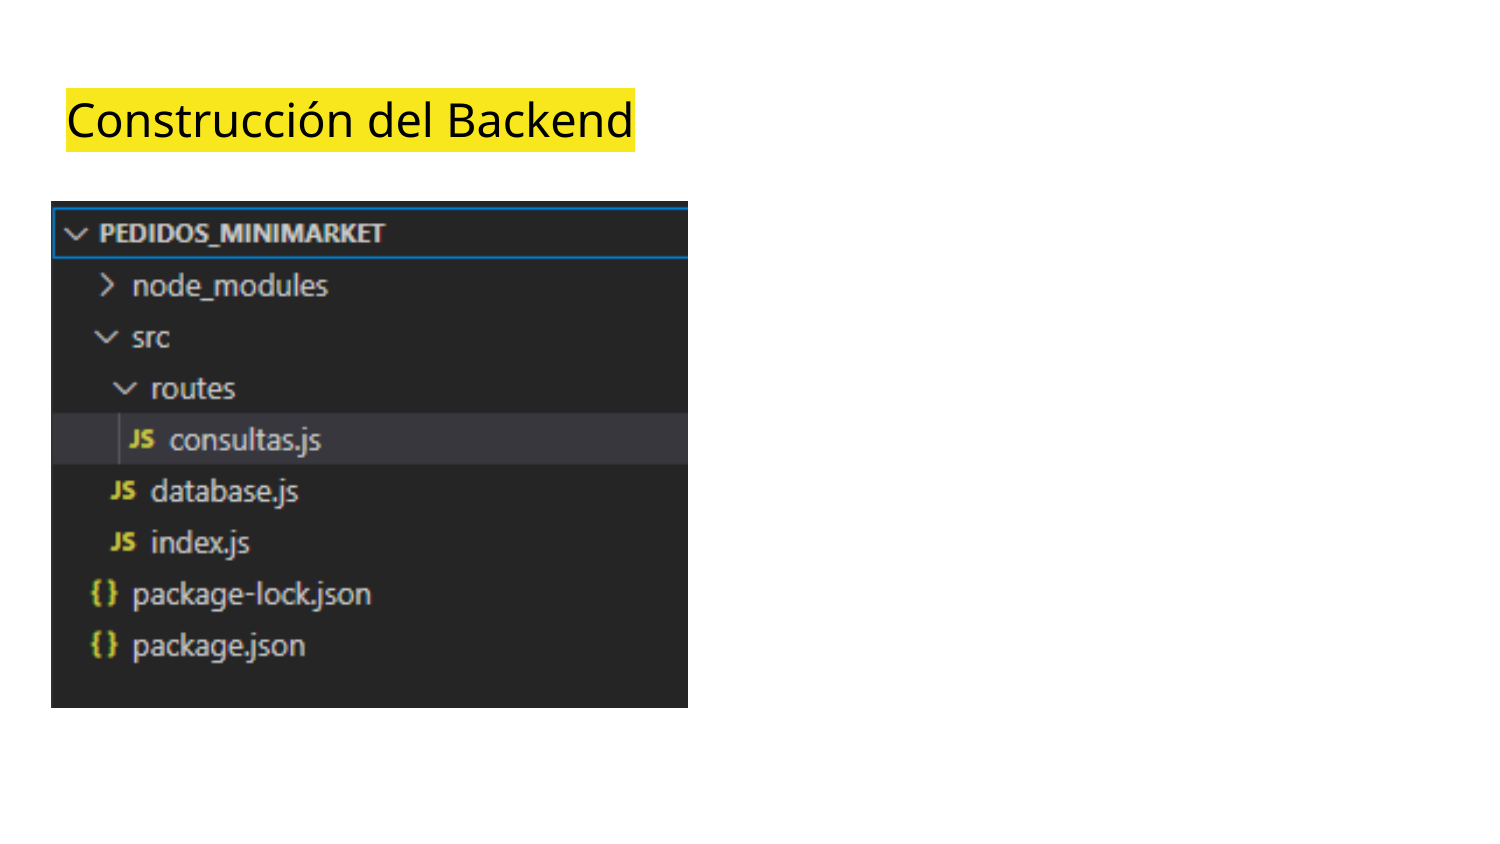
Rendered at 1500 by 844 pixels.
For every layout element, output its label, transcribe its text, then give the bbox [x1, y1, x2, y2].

title Construcción del Backend [51, 72, 1449, 167]
picture [50, 201, 689, 709]
